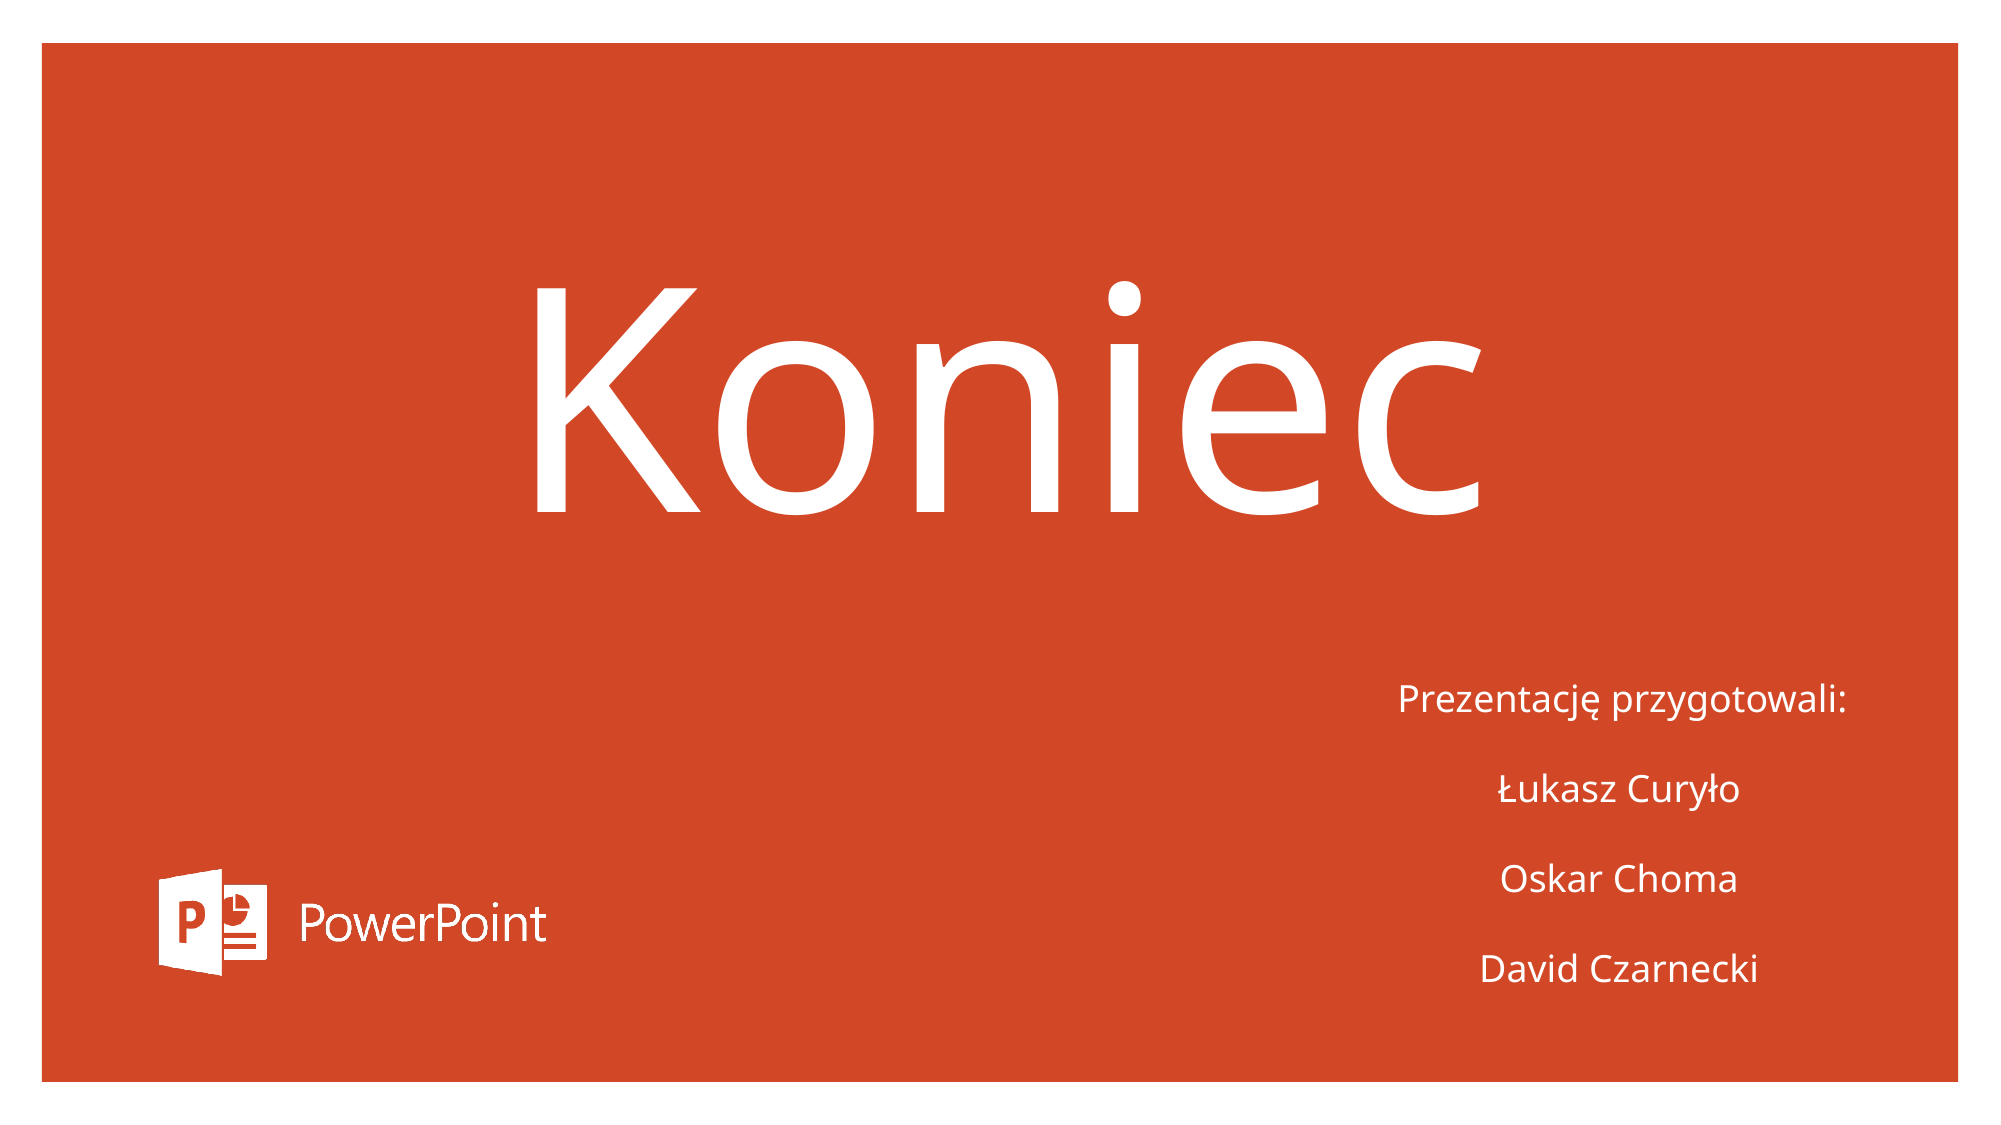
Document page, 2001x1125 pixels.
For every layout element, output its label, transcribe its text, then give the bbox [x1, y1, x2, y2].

picture [148, 854, 555, 990]
title Koniec [137, 190, 1863, 583]
text_box Prezentację przygotowali: Łukasz Curyło Oskar Choma David Czarnecki [1375, 667, 1863, 998]
